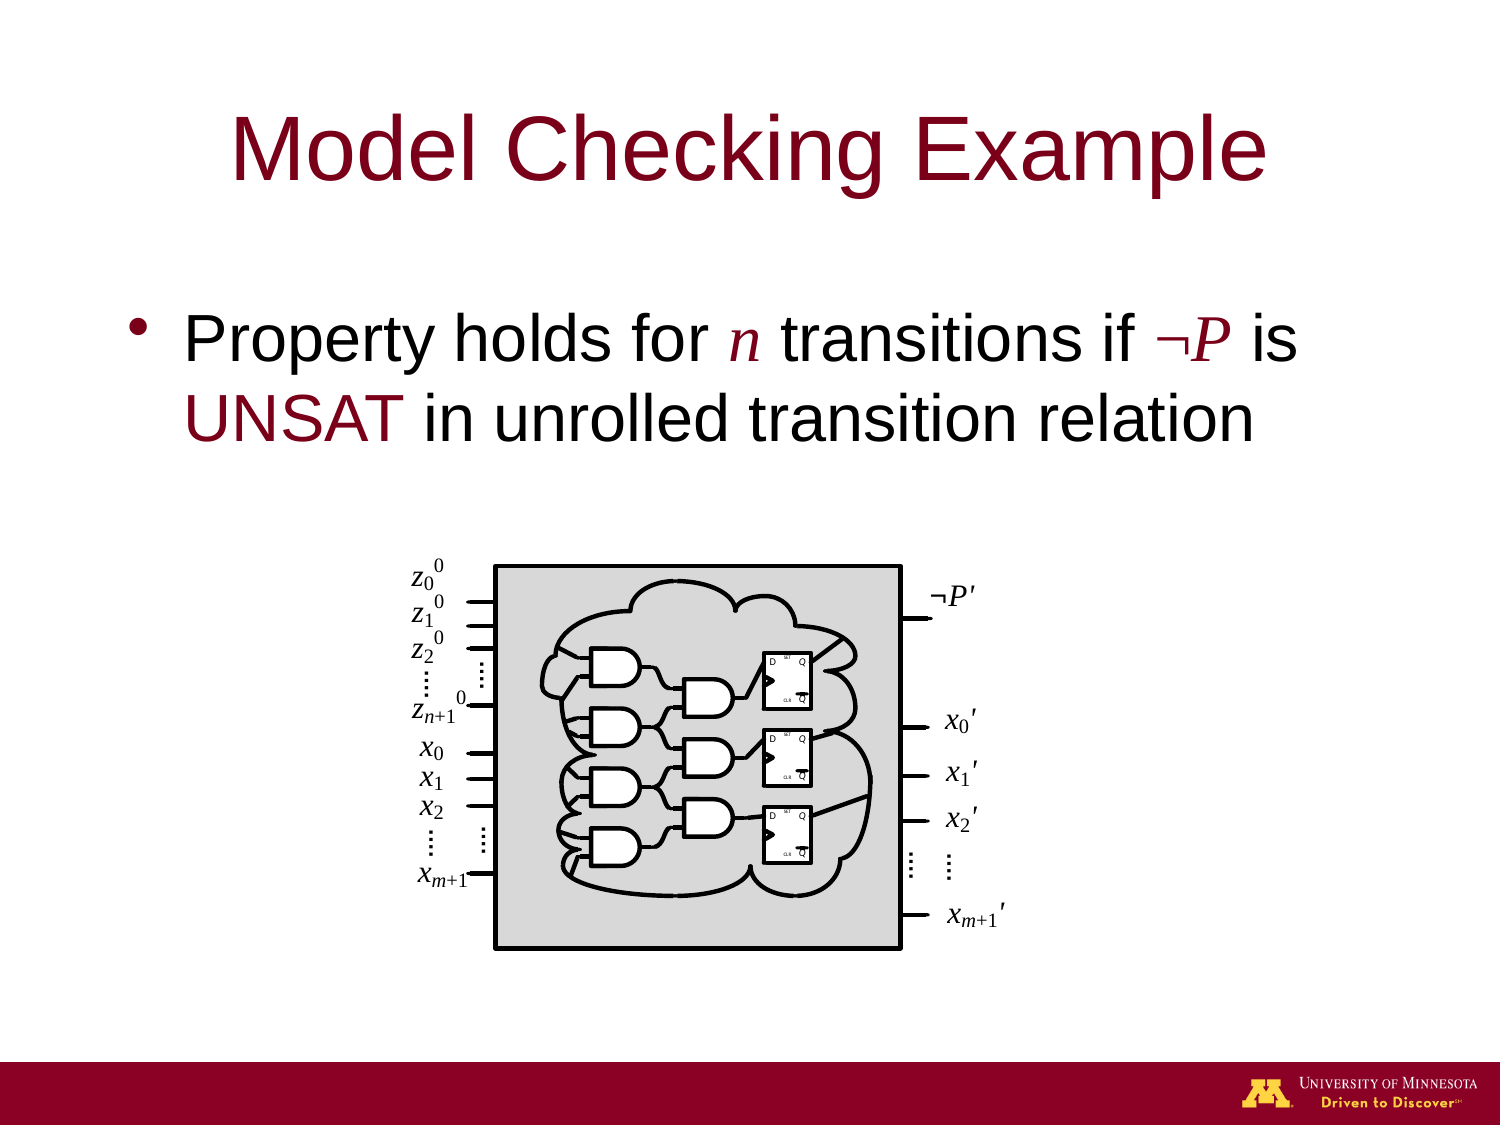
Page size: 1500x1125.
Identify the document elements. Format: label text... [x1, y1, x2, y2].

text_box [399, 549, 1500, 955]
title Model Checking Example [112, 49, 1388, 238]
list Property holds for n transitions if ¬P is UNSAT in unrolled transition relation [112, 287, 1351, 938]
picture [0, 1062, 1500, 1125]
